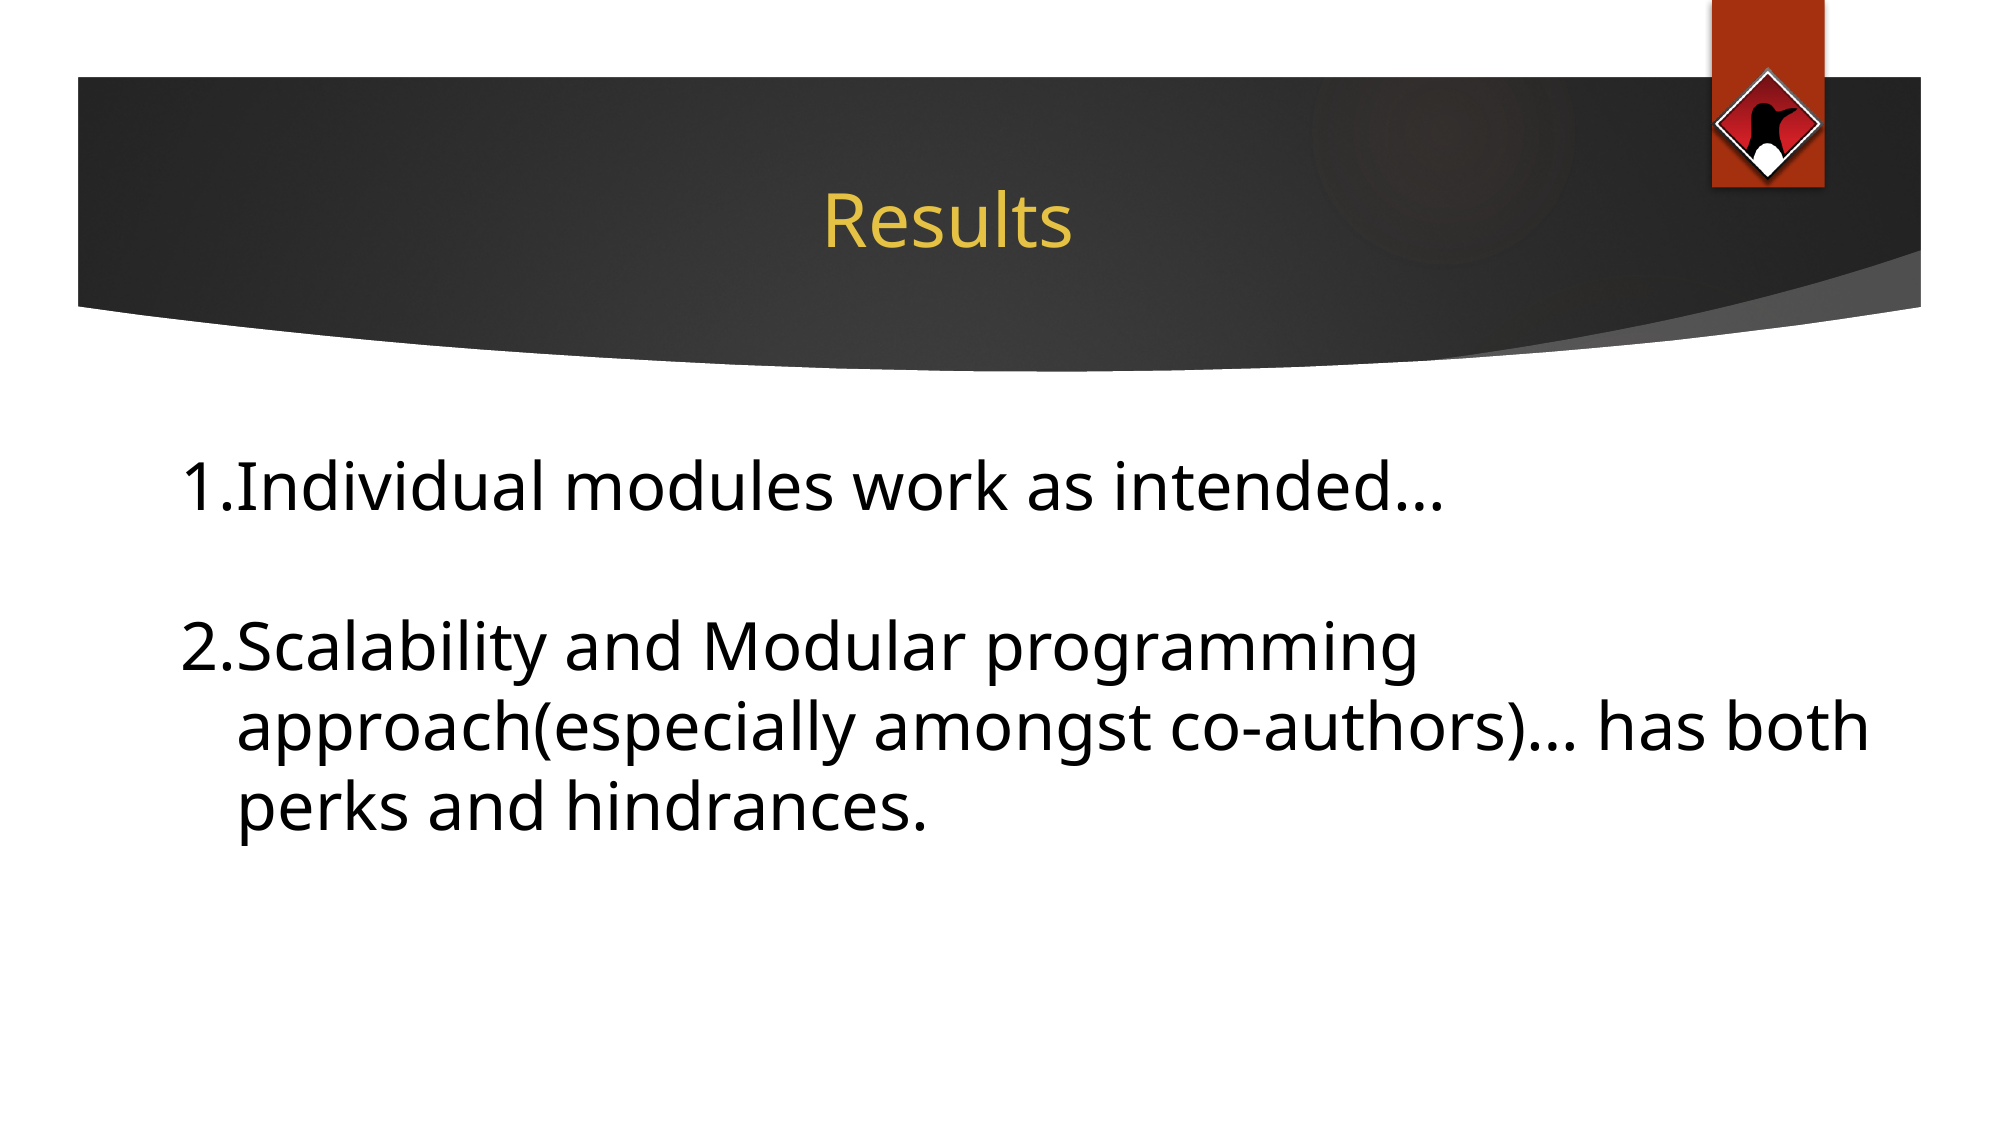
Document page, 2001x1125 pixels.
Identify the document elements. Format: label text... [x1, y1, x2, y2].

title Results [189, 159, 1708, 276]
text_box Individual modules work as intended… Scalability and Modular programming approach(especially amongst co-authors)… has both perks and hindrances. [90, 436, 1921, 977]
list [1706, 67, 1829, 190]
